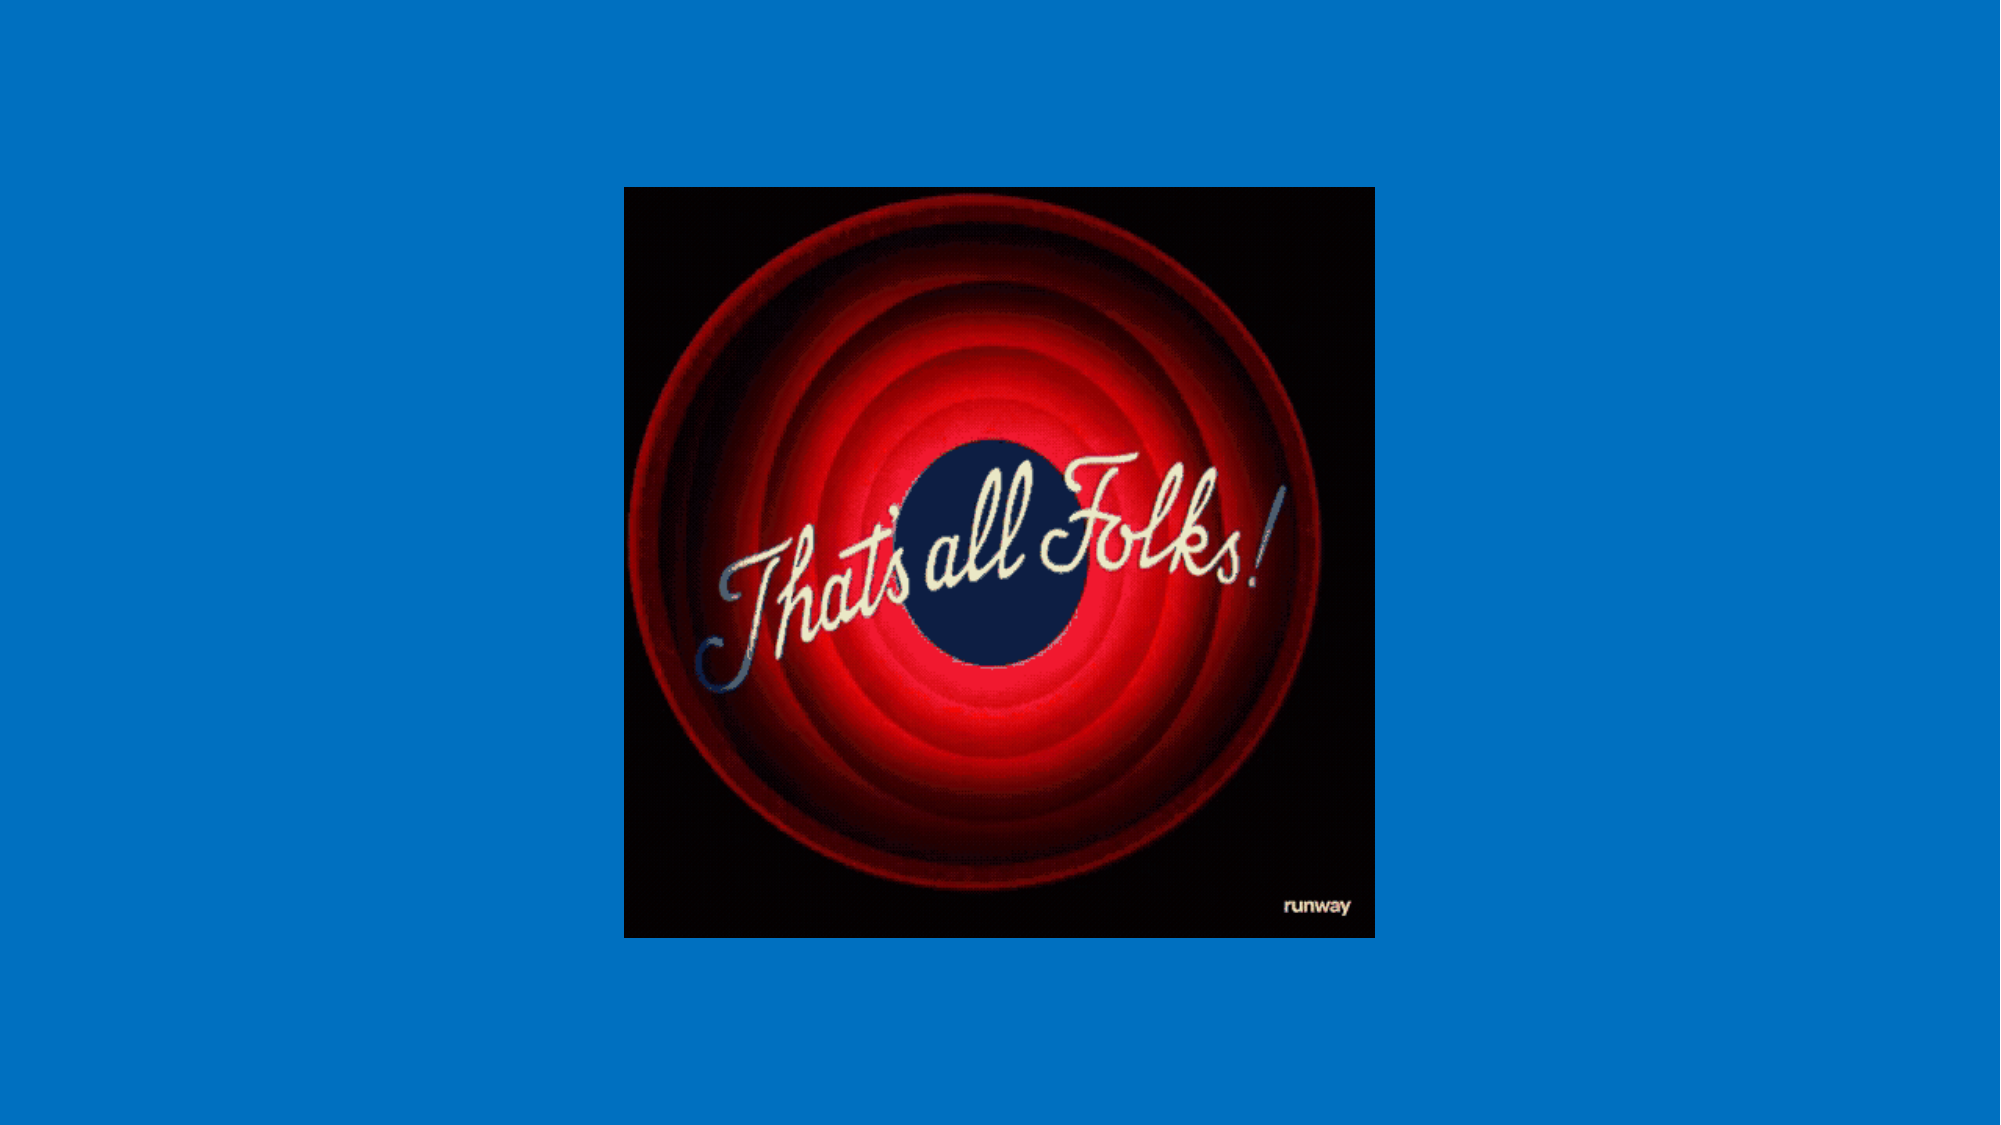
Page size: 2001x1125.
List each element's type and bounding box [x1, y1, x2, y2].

picture [624, 187, 1376, 938]
